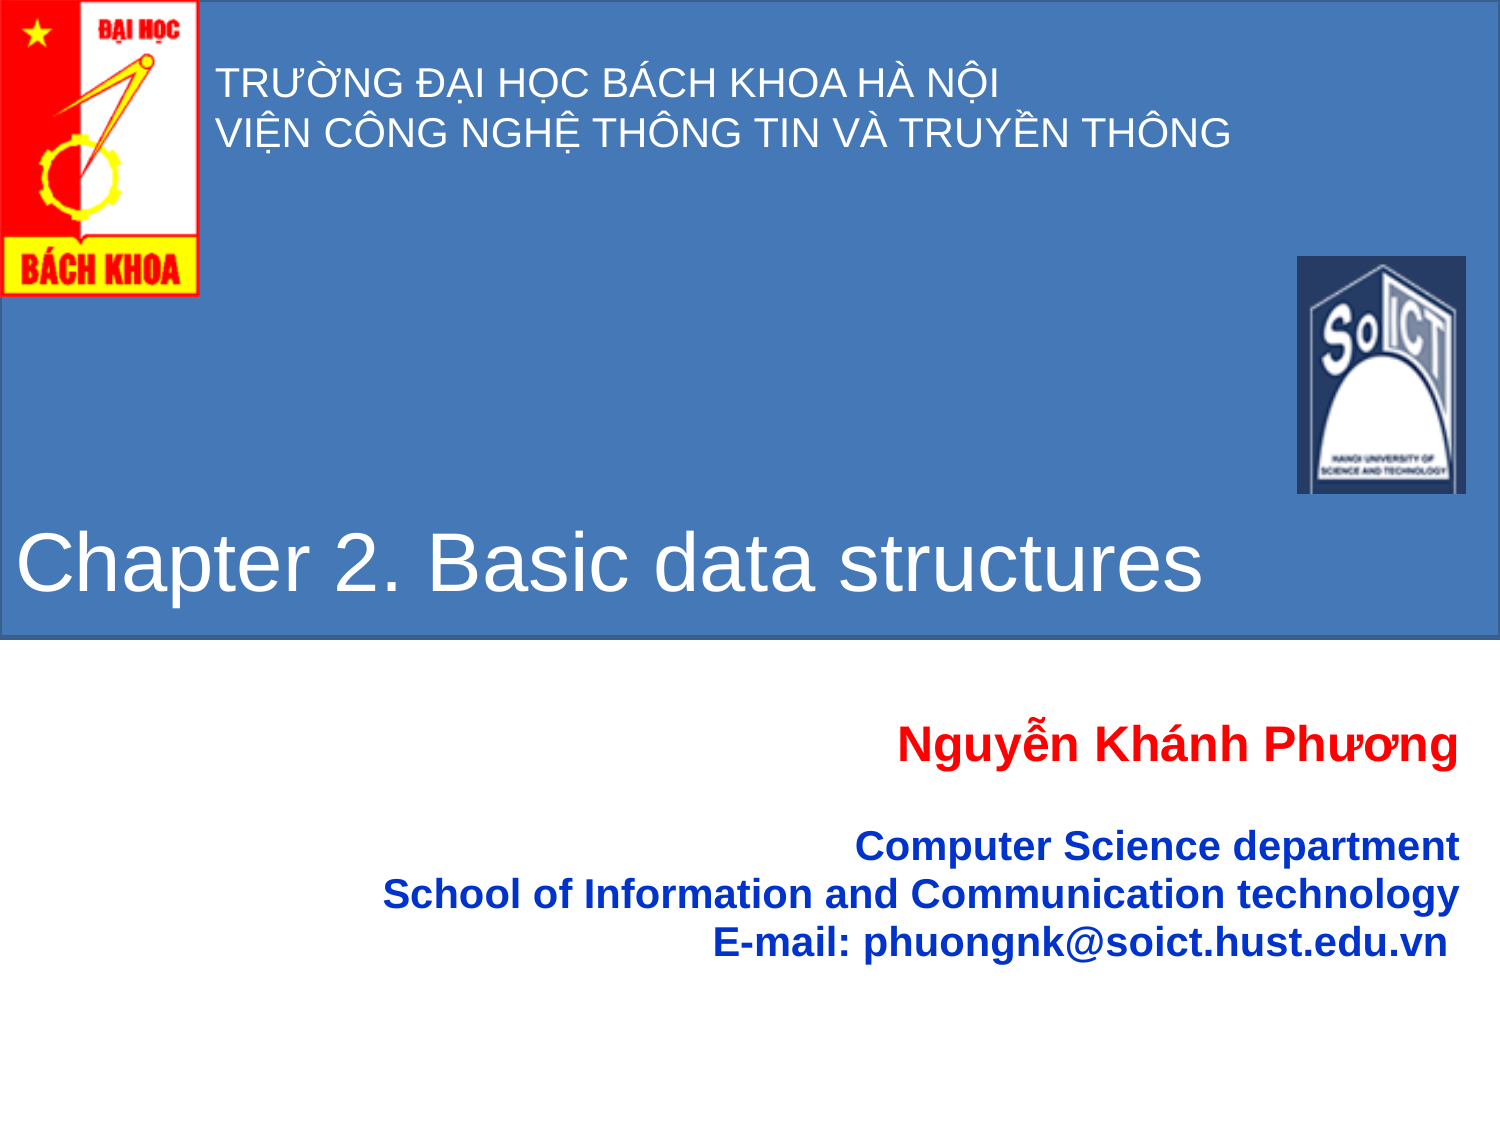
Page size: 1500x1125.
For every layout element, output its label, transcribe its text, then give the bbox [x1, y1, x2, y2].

text_box Nguyễn Khánh Phương Computer Science department School of Information and Communication technology E-mail: phuongnk@soict.hust.edu.vn [178, 716, 1475, 1075]
picture [0, 0, 200, 297]
picture [1297, 255, 1467, 494]
title Chapter 2. Basic data structures [0, 487, 1413, 629]
